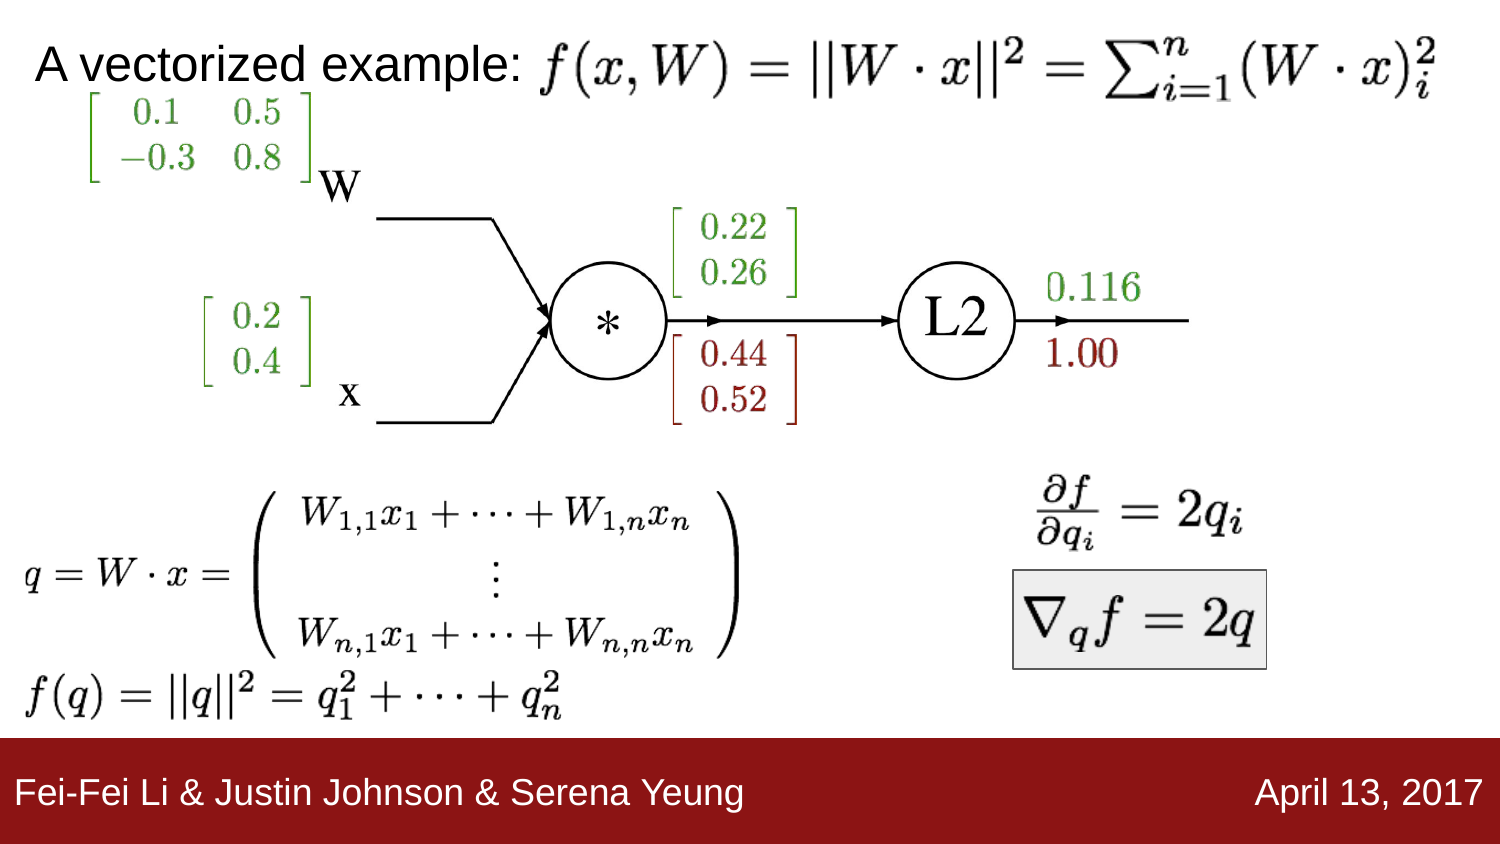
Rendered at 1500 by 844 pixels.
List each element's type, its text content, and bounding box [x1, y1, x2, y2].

text_box [540, 35, 1436, 102]
text_box [25, 491, 740, 660]
text_box [1036, 472, 1243, 552]
text_box [672, 334, 798, 425]
text_box [89, 92, 312, 183]
text_box [1023, 595, 1257, 652]
footer Fei-Fei Li & Justin Johnson & Serena Yeung [11, 769, 753, 844]
text_box [1047, 271, 1142, 302]
text_box [203, 295, 312, 387]
text_box [317, 169, 1192, 427]
text_box [1012, 570, 1267, 670]
text_box [672, 206, 798, 298]
title A vectorized example: [32, 29, 529, 173]
text_box [25, 669, 562, 721]
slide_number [1252, 769, 1488, 844]
text_box [1047, 337, 1119, 368]
